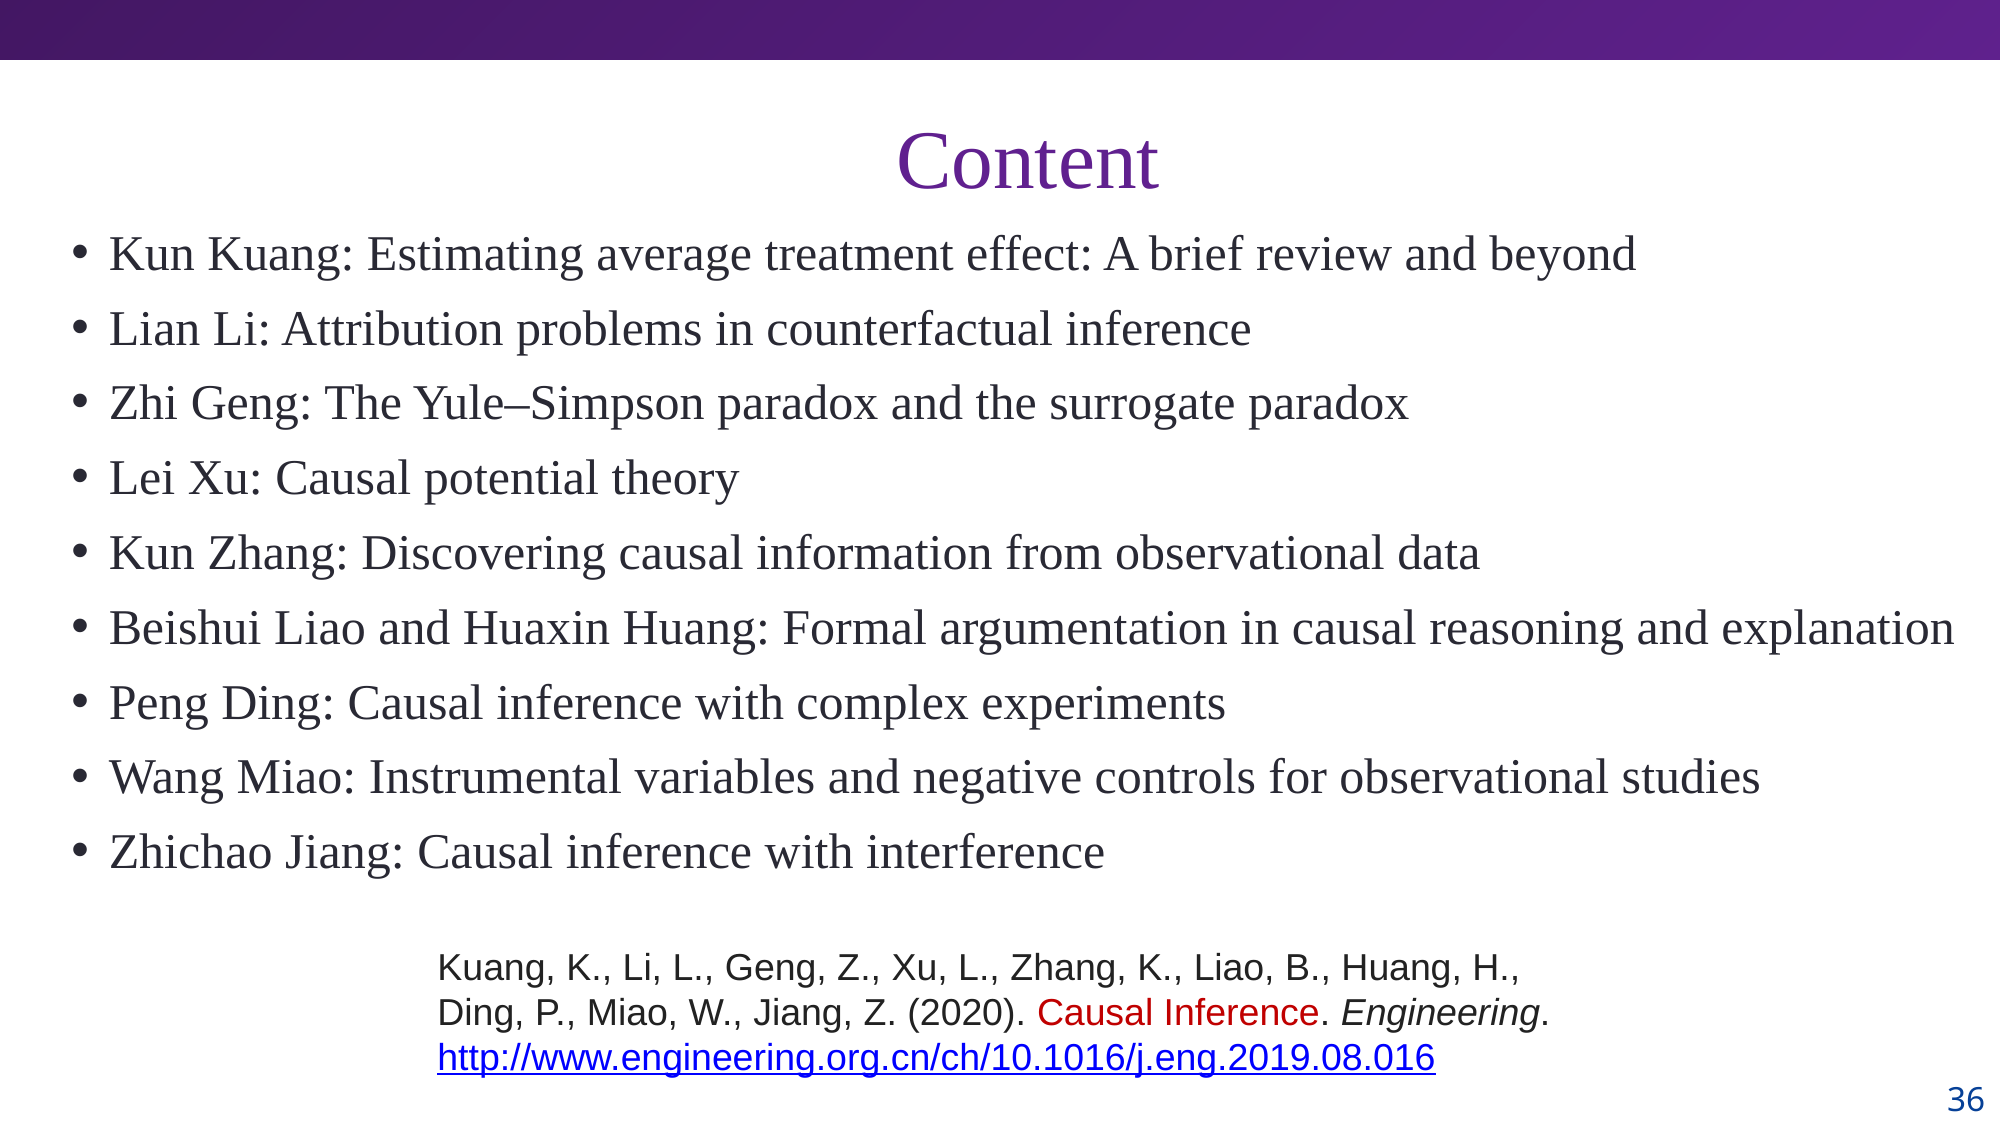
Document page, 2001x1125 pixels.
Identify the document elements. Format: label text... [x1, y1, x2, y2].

text_box Kuang, K., Li, L., Geng, Z., Xu, L., Zhang, K., Liao, B., Huang, H., Ding, P., Miao, W., Jiang, Z. (2020). Causal Inference. Engineering. http://www.engineering.org.cn/ch/10.1016/j.eng.2019.08.016 [422, 935, 1578, 1086]
